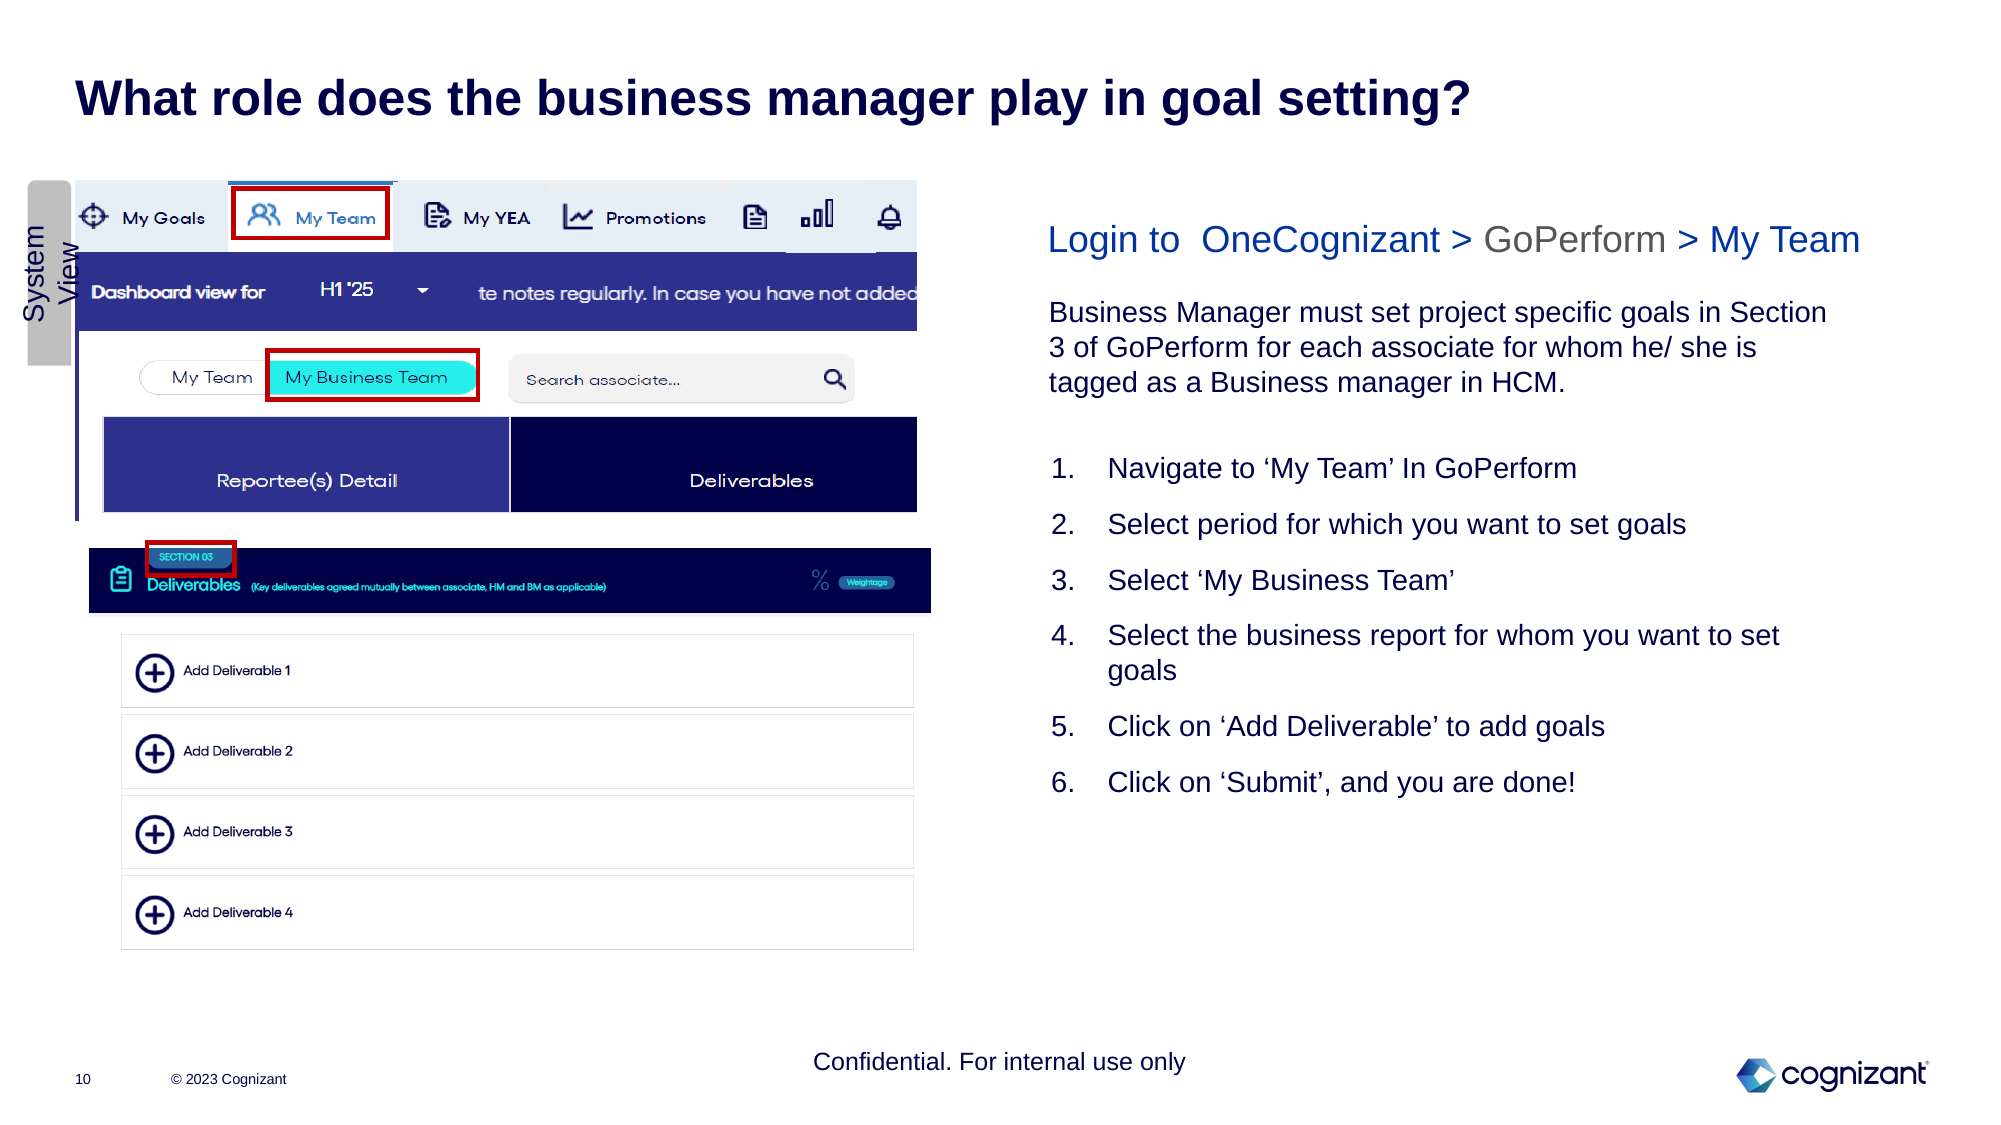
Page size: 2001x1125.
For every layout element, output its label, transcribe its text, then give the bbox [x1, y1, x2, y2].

title What role does the business manager play in goal setting? [75, 65, 1848, 133]
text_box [88, 542, 931, 953]
list Navigate to ‘My Team’ In GoPerform Select period for which you want to set goals Select ‘My Business Team’ Select the business report for whom you want to set goals Click on ‘Add Deliverable’ to add goals Click on ‘Submit’, and you are done! [1051, 449, 1788, 840]
footer © 2023 Cognizant [171, 1027, 368, 1088]
text_box Business Manager must set project specific goals in Section 3 of GoPerform for each associate for whom he/ she is tagged as a Business manager in HCM. [1048, 293, 1853, 440]
text_box Login to OneCognizant > GoPerform > My Team [1032, 207, 1889, 268]
text_box System View [26, 179, 73, 367]
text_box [74, 180, 917, 521]
slide_number 10 [75, 1027, 133, 1088]
picture [1719, 1042, 1943, 1109]
